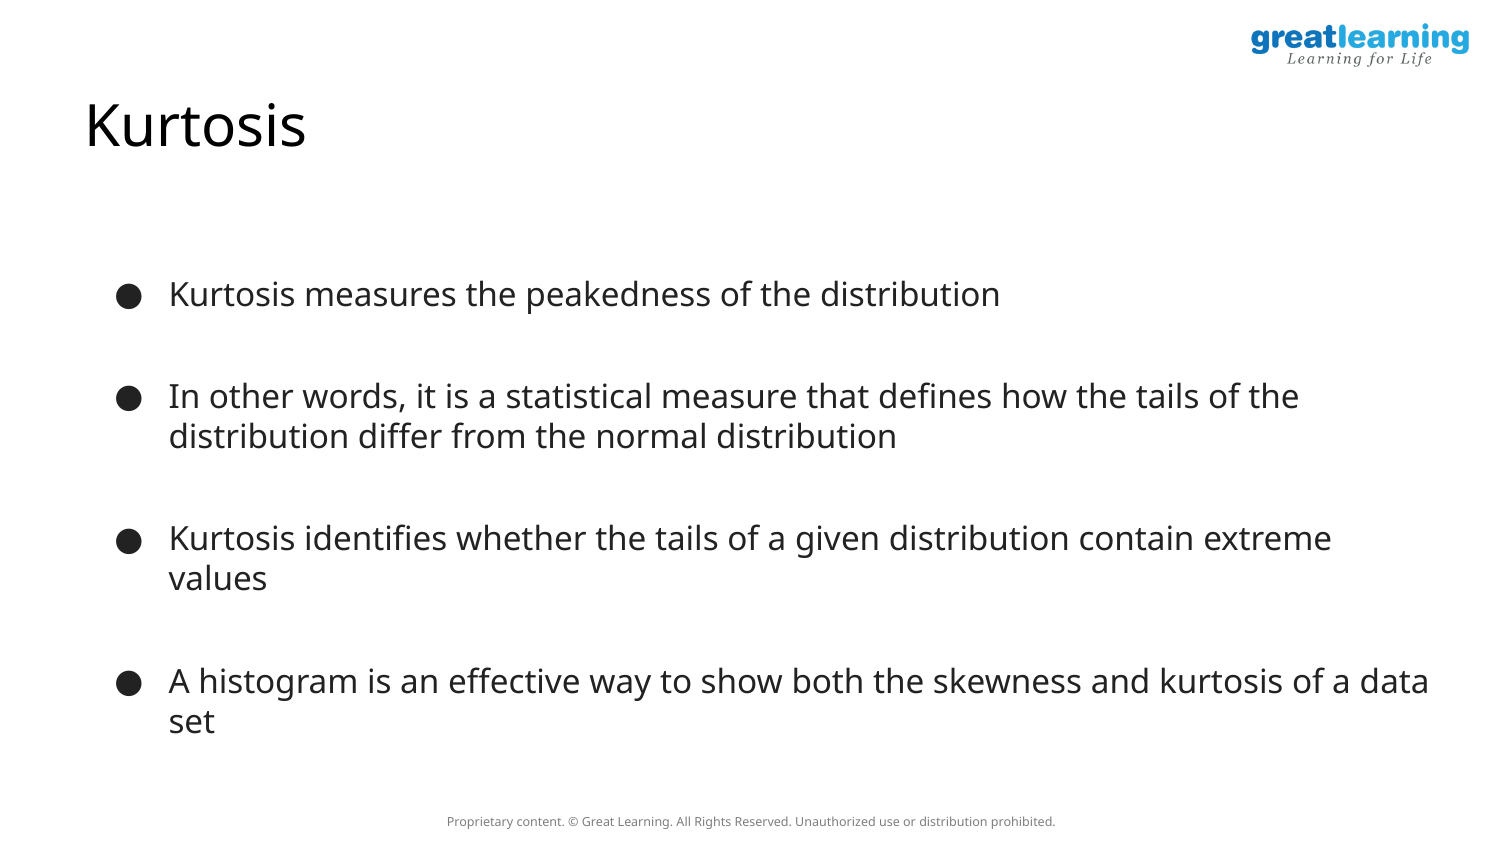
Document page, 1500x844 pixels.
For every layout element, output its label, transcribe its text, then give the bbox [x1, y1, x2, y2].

title Kurtosis [69, 72, 1175, 167]
text_box Kurtosis measures the peakedness of the distribution In other words, it is a statistical measure that defines how the tails of the distribution differ from the normal distribution Kurtosis identifies whether the tails of a given distribution contain extreme values A histogram is an effective way to show both the skewness and kurtosis of a data set [69, 257, 1454, 782]
picture [1251, 23, 1469, 67]
